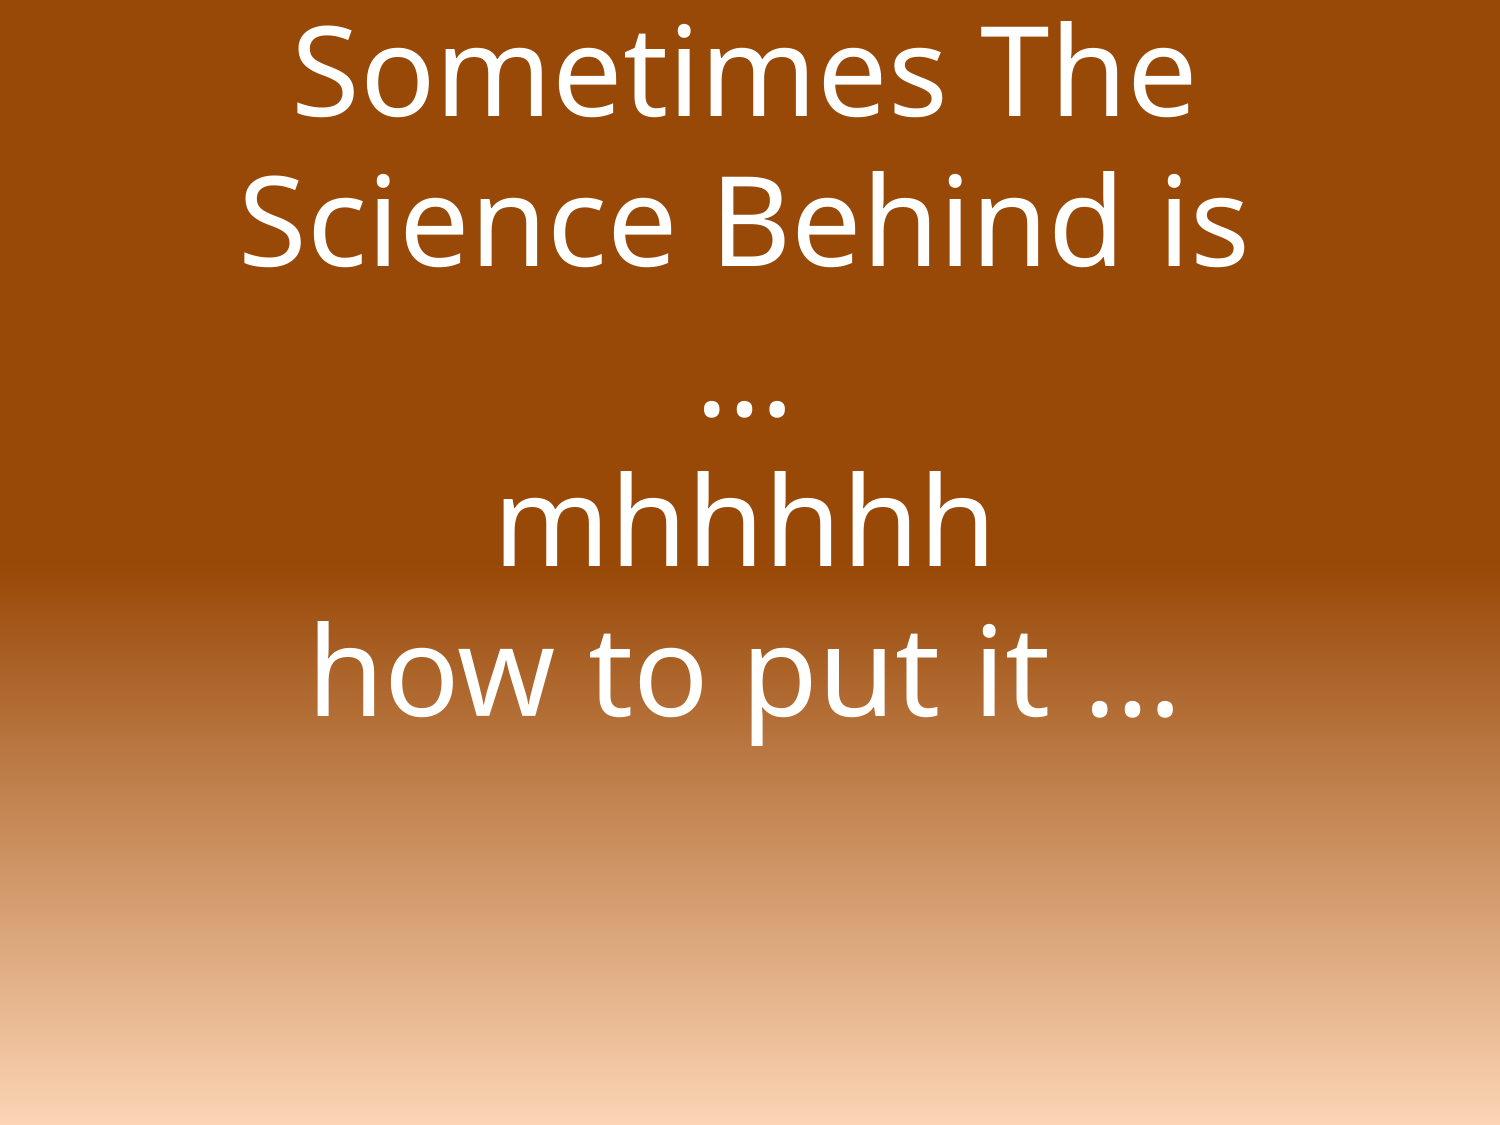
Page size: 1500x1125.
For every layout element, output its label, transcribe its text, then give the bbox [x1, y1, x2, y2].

title Sometimes The Science Behind is … mhhhhh how to put it … [47, 555, 1444, 779]
